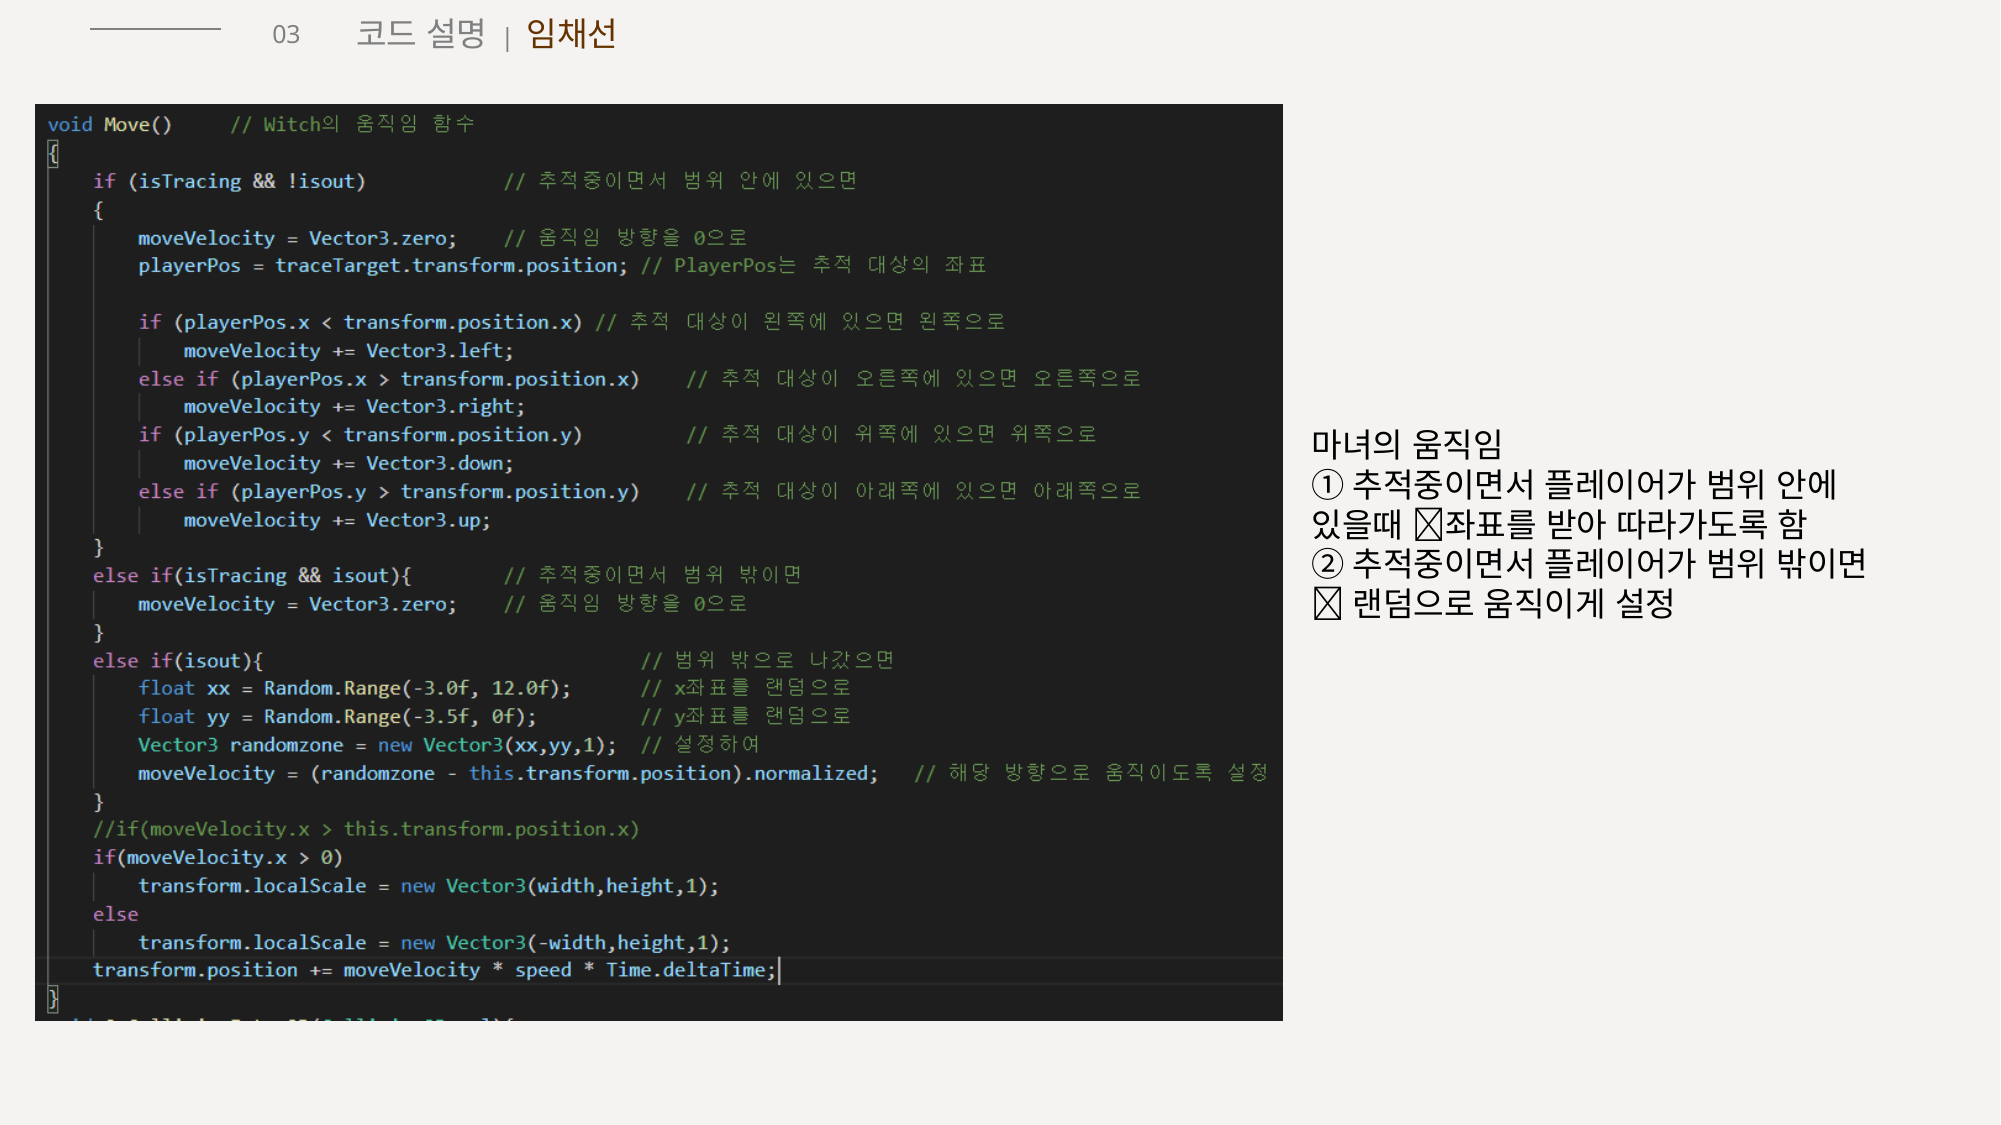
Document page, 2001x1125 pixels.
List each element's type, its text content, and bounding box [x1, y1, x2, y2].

text_box 03 [257, 10, 316, 56]
picture [34, 104, 1283, 1021]
text_box 마녀의 움직임 ①추적중이면서 플레이어가 범위 안에 있을때 좌표를 받아 따라가도록 함 ②추적중이면서 플레이어가 범위 밖이면 랜덤으로 움직이게 설정 [1296, 416, 1927, 631]
text_box 코드 설명 | 임채선 [341, 5, 634, 61]
